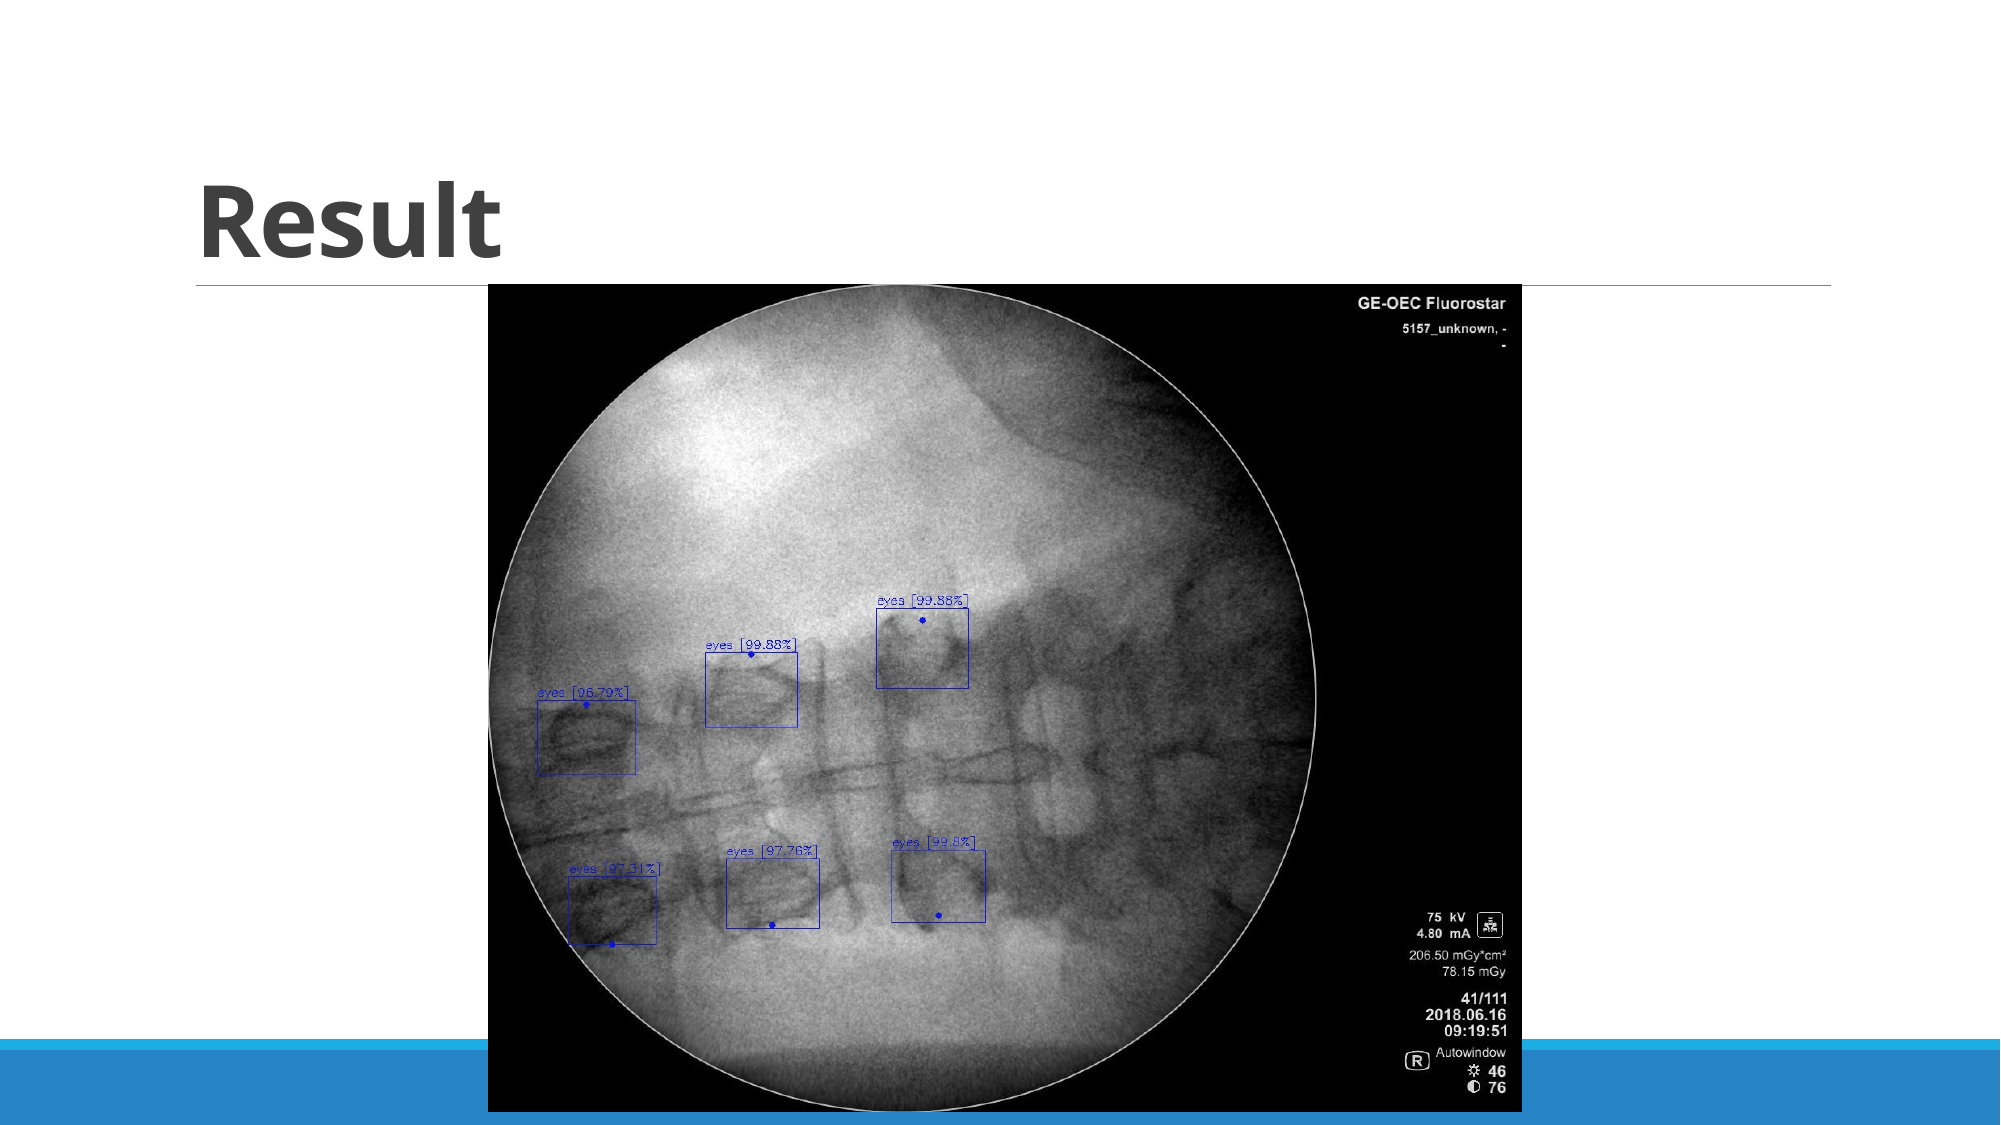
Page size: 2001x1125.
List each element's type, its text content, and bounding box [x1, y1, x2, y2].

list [487, 284, 1523, 1113]
title Result [180, 47, 1830, 285]
